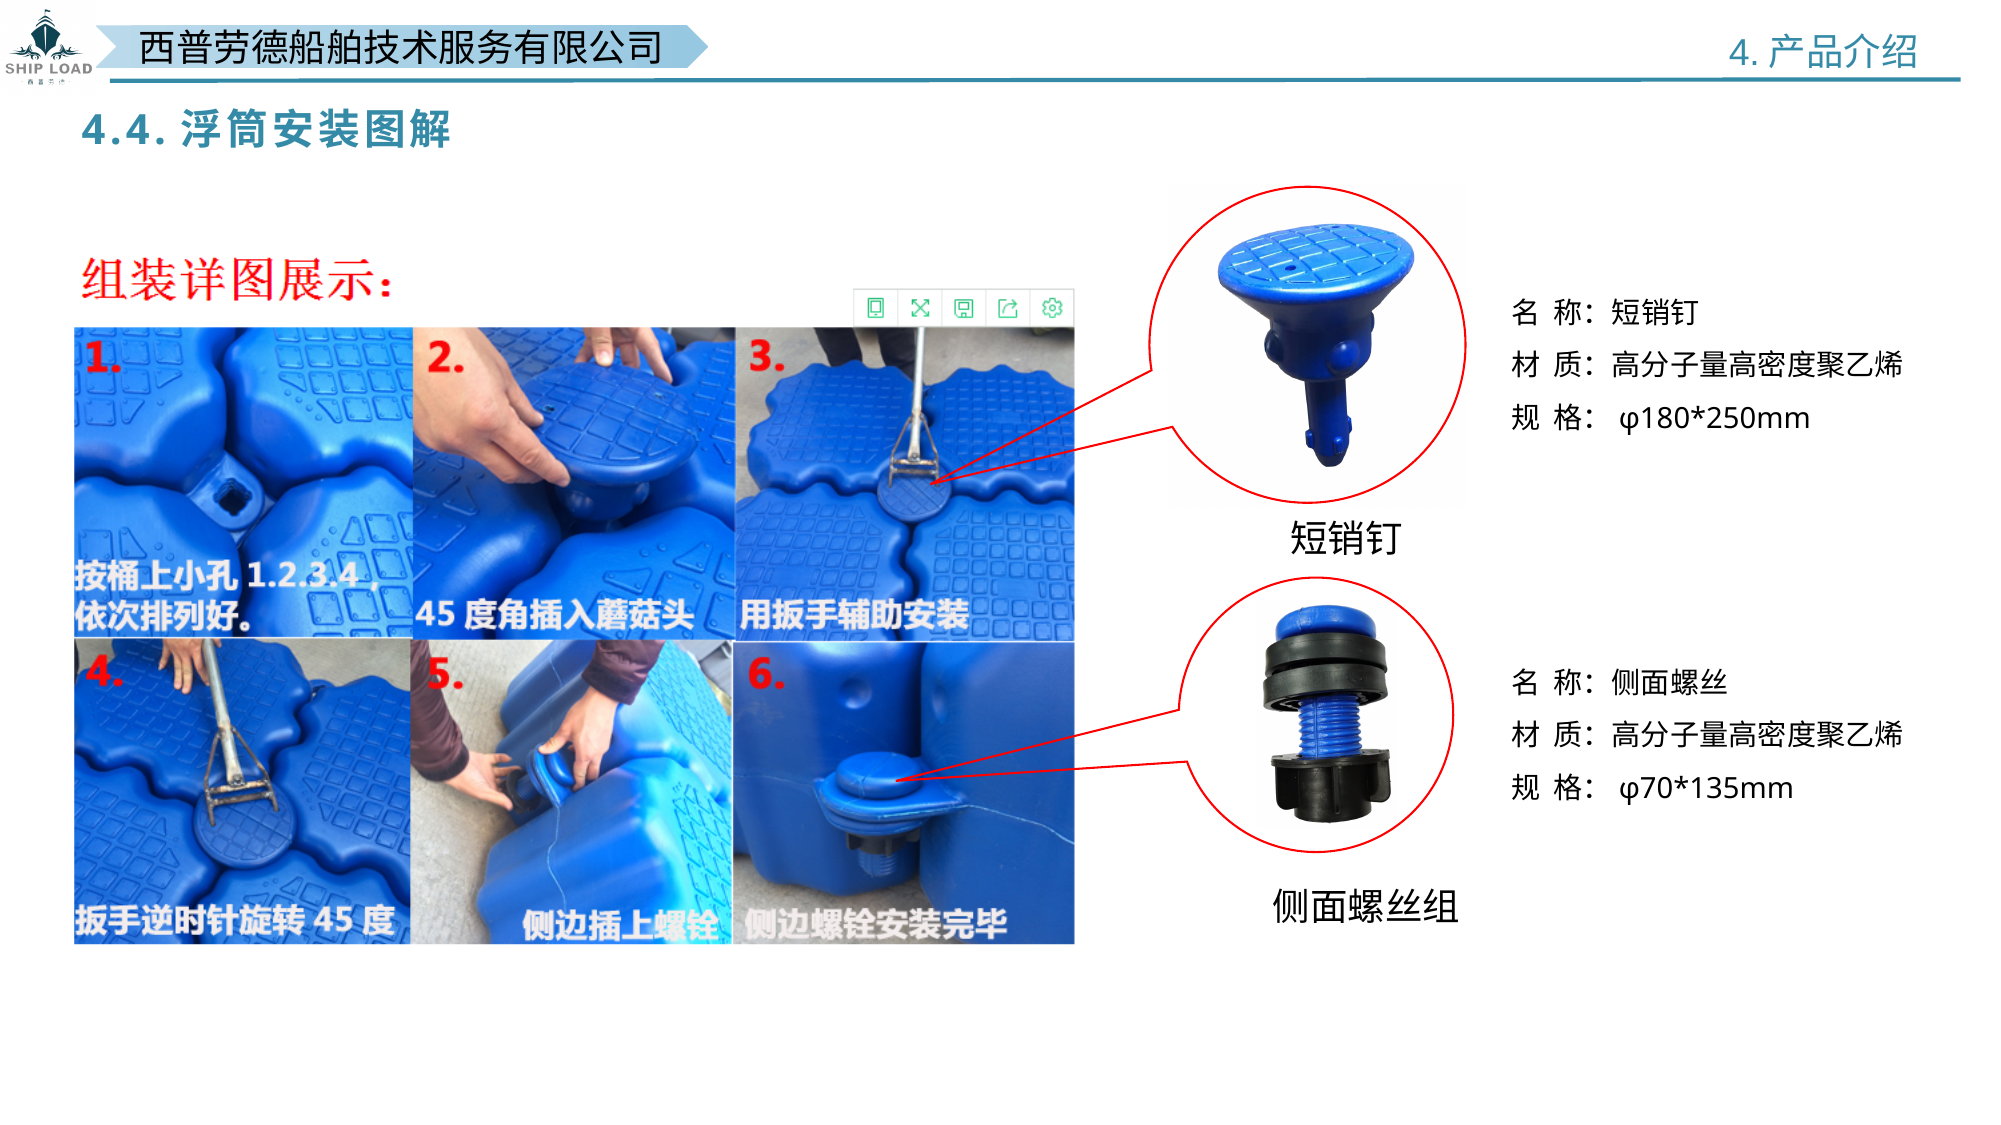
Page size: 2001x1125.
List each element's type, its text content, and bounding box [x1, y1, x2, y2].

text_box 名 称：侧面螺丝 材 质：高分子量高密度聚乙烯 规 格：φ70*135mm [1496, 639, 1943, 812]
picture [69, 254, 1088, 959]
text_box 名 称：短销钉 材 质：高分子量高密度聚乙烯 规 格：φ180*250mm [1496, 269, 1961, 442]
text_box 侧面螺丝组 [1257, 875, 1523, 936]
picture [1214, 644, 1442, 786]
text_box 4.产品介绍 [1714, 20, 1942, 80]
text_box 短销钉 [1275, 508, 1443, 568]
text_box [1088, 576, 1435, 854]
title 4.4.浮筒安装图解 [66, 80, 744, 176]
text_box [1088, 270, 1167, 448]
picture [1167, 182, 1465, 508]
text_box [1442, 657, 1455, 772]
picture [0, 0, 96, 94]
